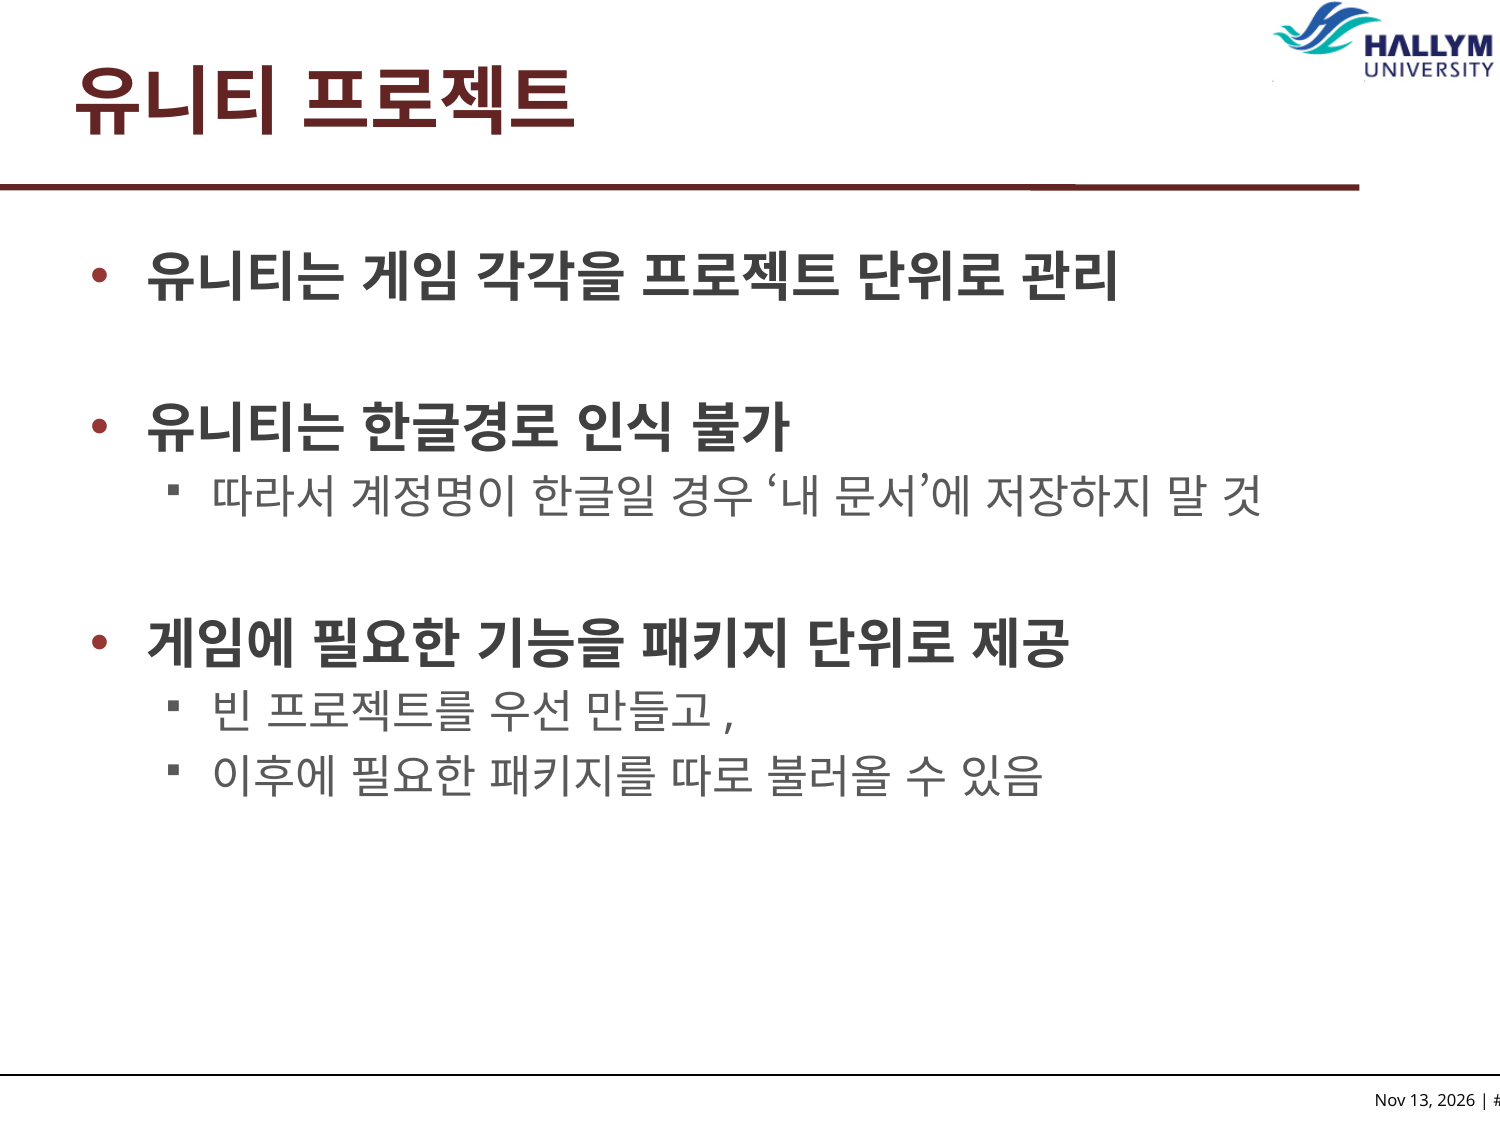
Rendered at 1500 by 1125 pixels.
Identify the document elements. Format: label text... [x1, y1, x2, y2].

list 유니티는 게임 각각을 프로젝트 단위로 관리 유니티는 한글경로 인식 불가 따라서 계정명이 한글일 경우 ‘내 문서’에 저장하지 말 것 게임에 필요한 기능을 패키지 단위로 제공 빈 프로젝트를 우선 만들고, 이후에 필요한 패키지를 따로 불러올 수 있음 [75, 234, 1425, 1032]
title 유니티 프로젝트 [44, 33, 1395, 164]
picture [1269, 0, 1500, 82]
